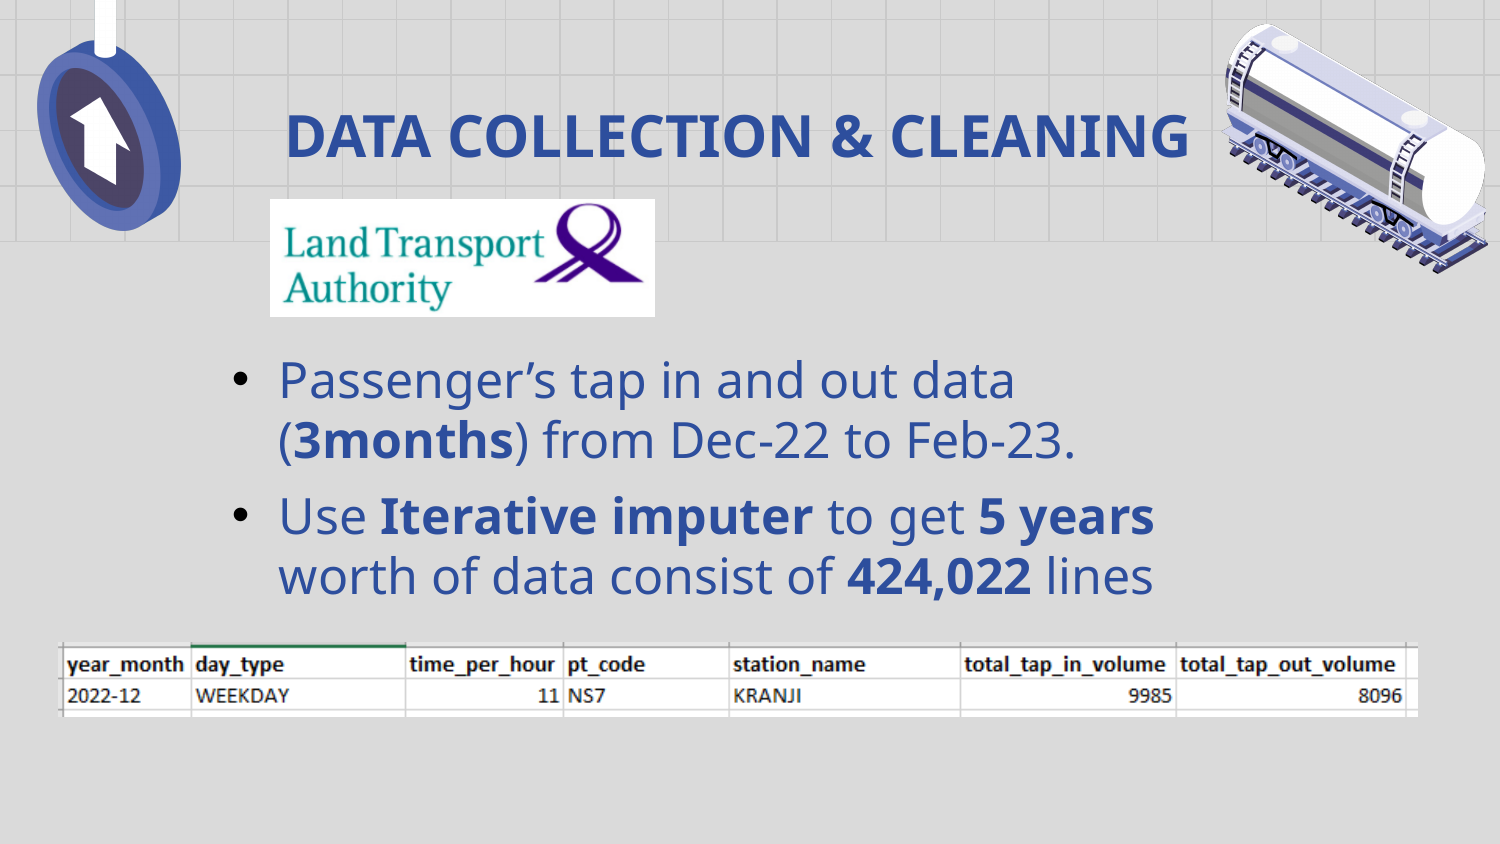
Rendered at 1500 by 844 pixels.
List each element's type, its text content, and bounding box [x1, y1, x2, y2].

picture [1221, 24, 1488, 275]
picture [57, 641, 1418, 718]
picture [270, 199, 655, 317]
title DATA COLLECTION & CLEANING [186, 92, 1216, 176]
text_box Use Iterative imputer to get 5 years worth of data consist of 424,022 lines [217, 477, 1222, 640]
text_box Passenger’s tap in and out data (3months) from Dec-22 to Feb-23. [217, 340, 1222, 476]
picture [37, 0, 181, 231]
